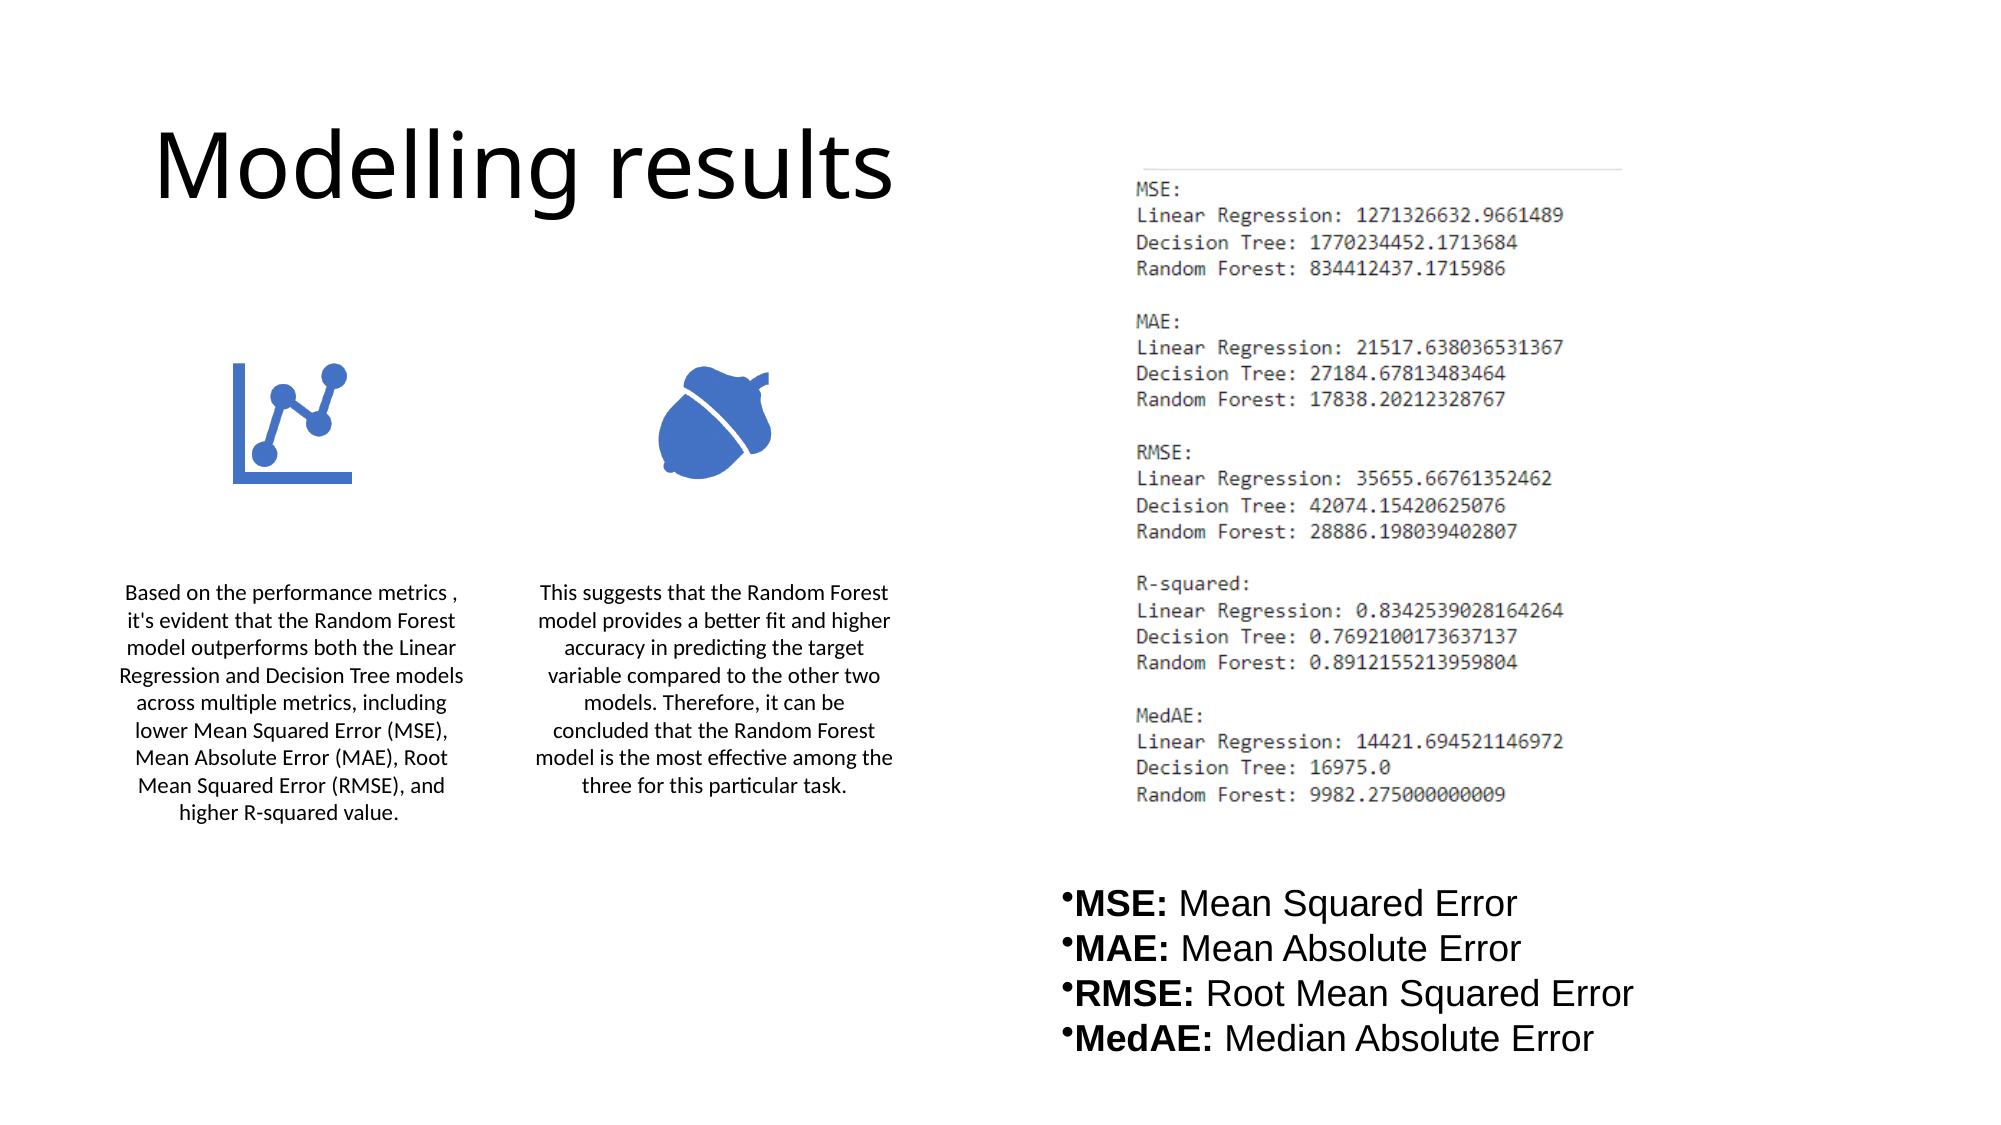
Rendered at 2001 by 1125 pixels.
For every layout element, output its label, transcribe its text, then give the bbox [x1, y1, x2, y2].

text_box MSE: Mean Squared Error MAE: Mean Absolute Error RMSE: Root Mean Squared Error MedAE: Median Absolute Error [1046, 871, 1945, 1067]
title Modelling results [137, 59, 1863, 278]
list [1093, 168, 1623, 836]
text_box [99, 261, 907, 913]
